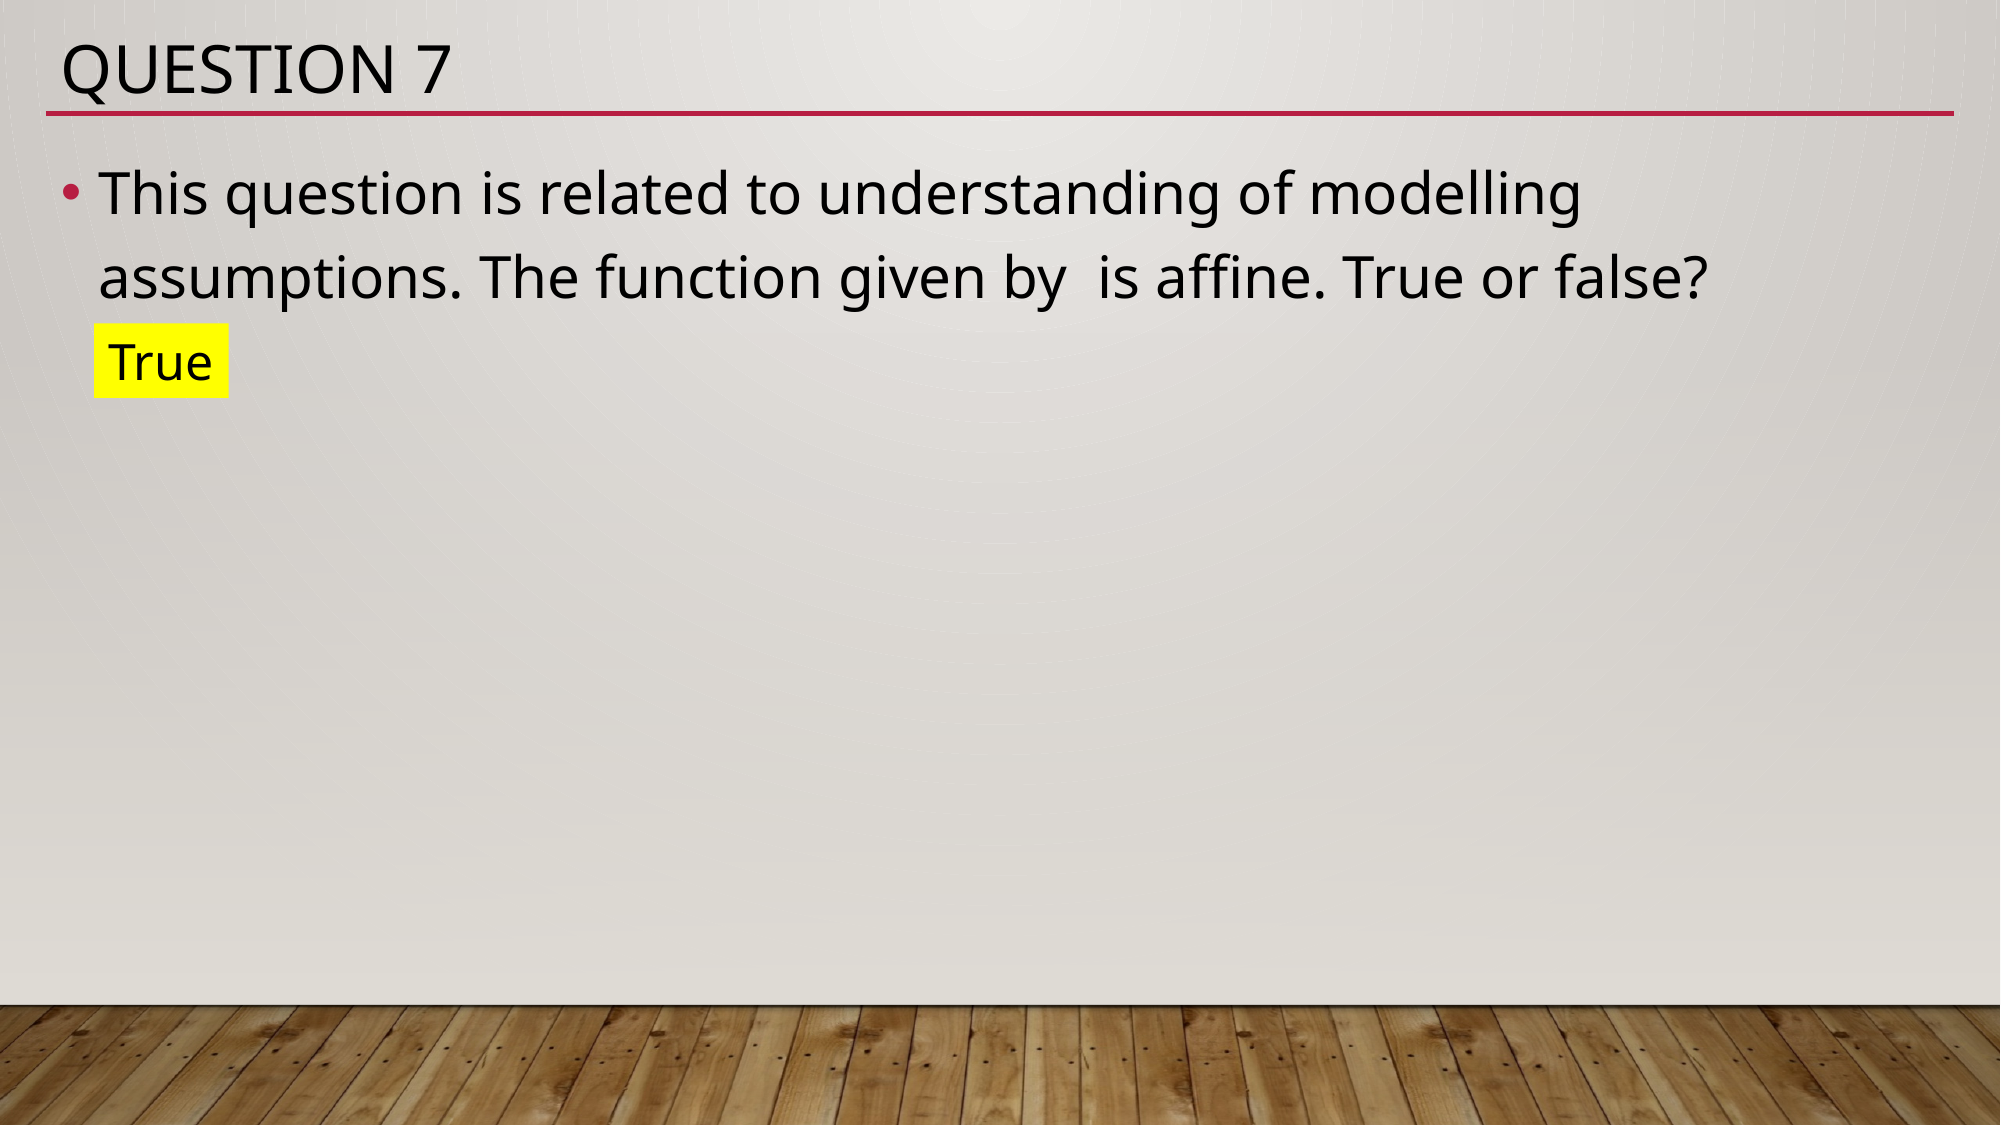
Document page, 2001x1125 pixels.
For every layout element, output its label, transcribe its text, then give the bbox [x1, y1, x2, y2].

text_box True [94, 323, 229, 398]
title Question 7 [45, 28, 1954, 201]
picture [0, 1005, 2000, 1125]
